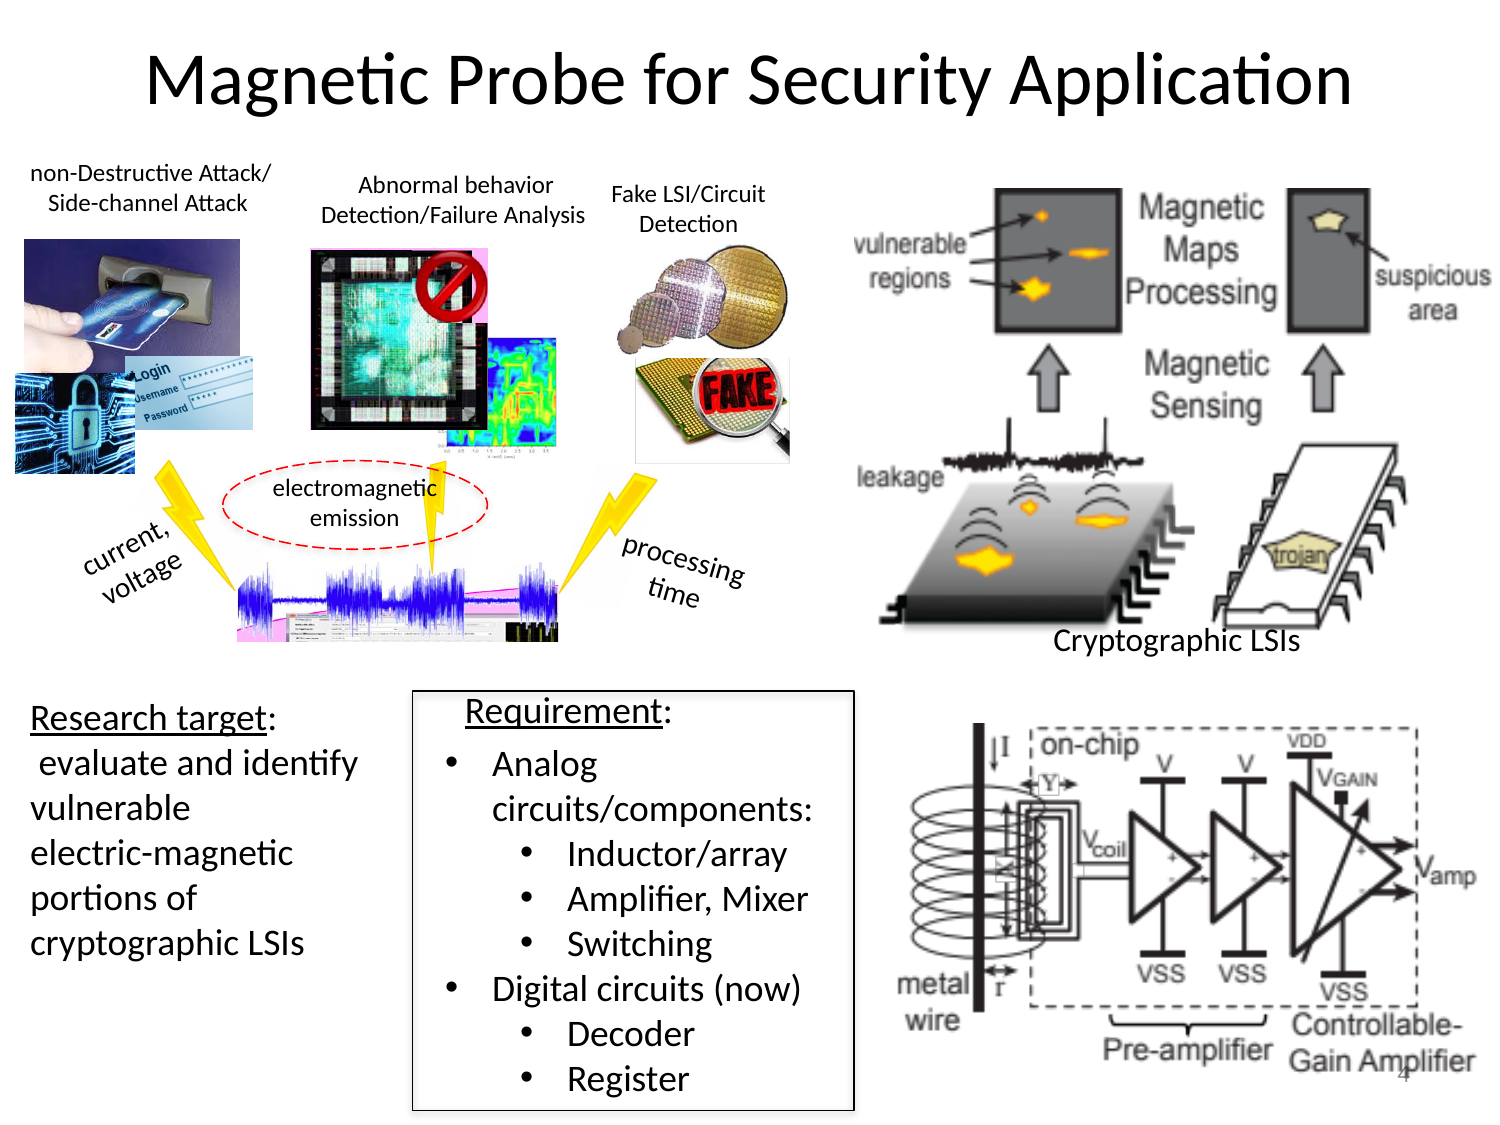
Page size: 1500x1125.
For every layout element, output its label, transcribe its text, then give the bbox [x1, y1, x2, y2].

title Magnetic Probe for Security Application [75, 0, 1425, 149]
text_box [412, 690, 425, 1111]
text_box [0, 148, 790, 643]
text_box Cryptographic LSIs [998, 646, 1356, 666]
text_box Research target: evaluate and identify vulnerable electric-magnetic portions of cryptographic LSIs [15, 685, 405, 971]
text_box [430, 678, 1482, 1111]
picture [853, 187, 1495, 639]
